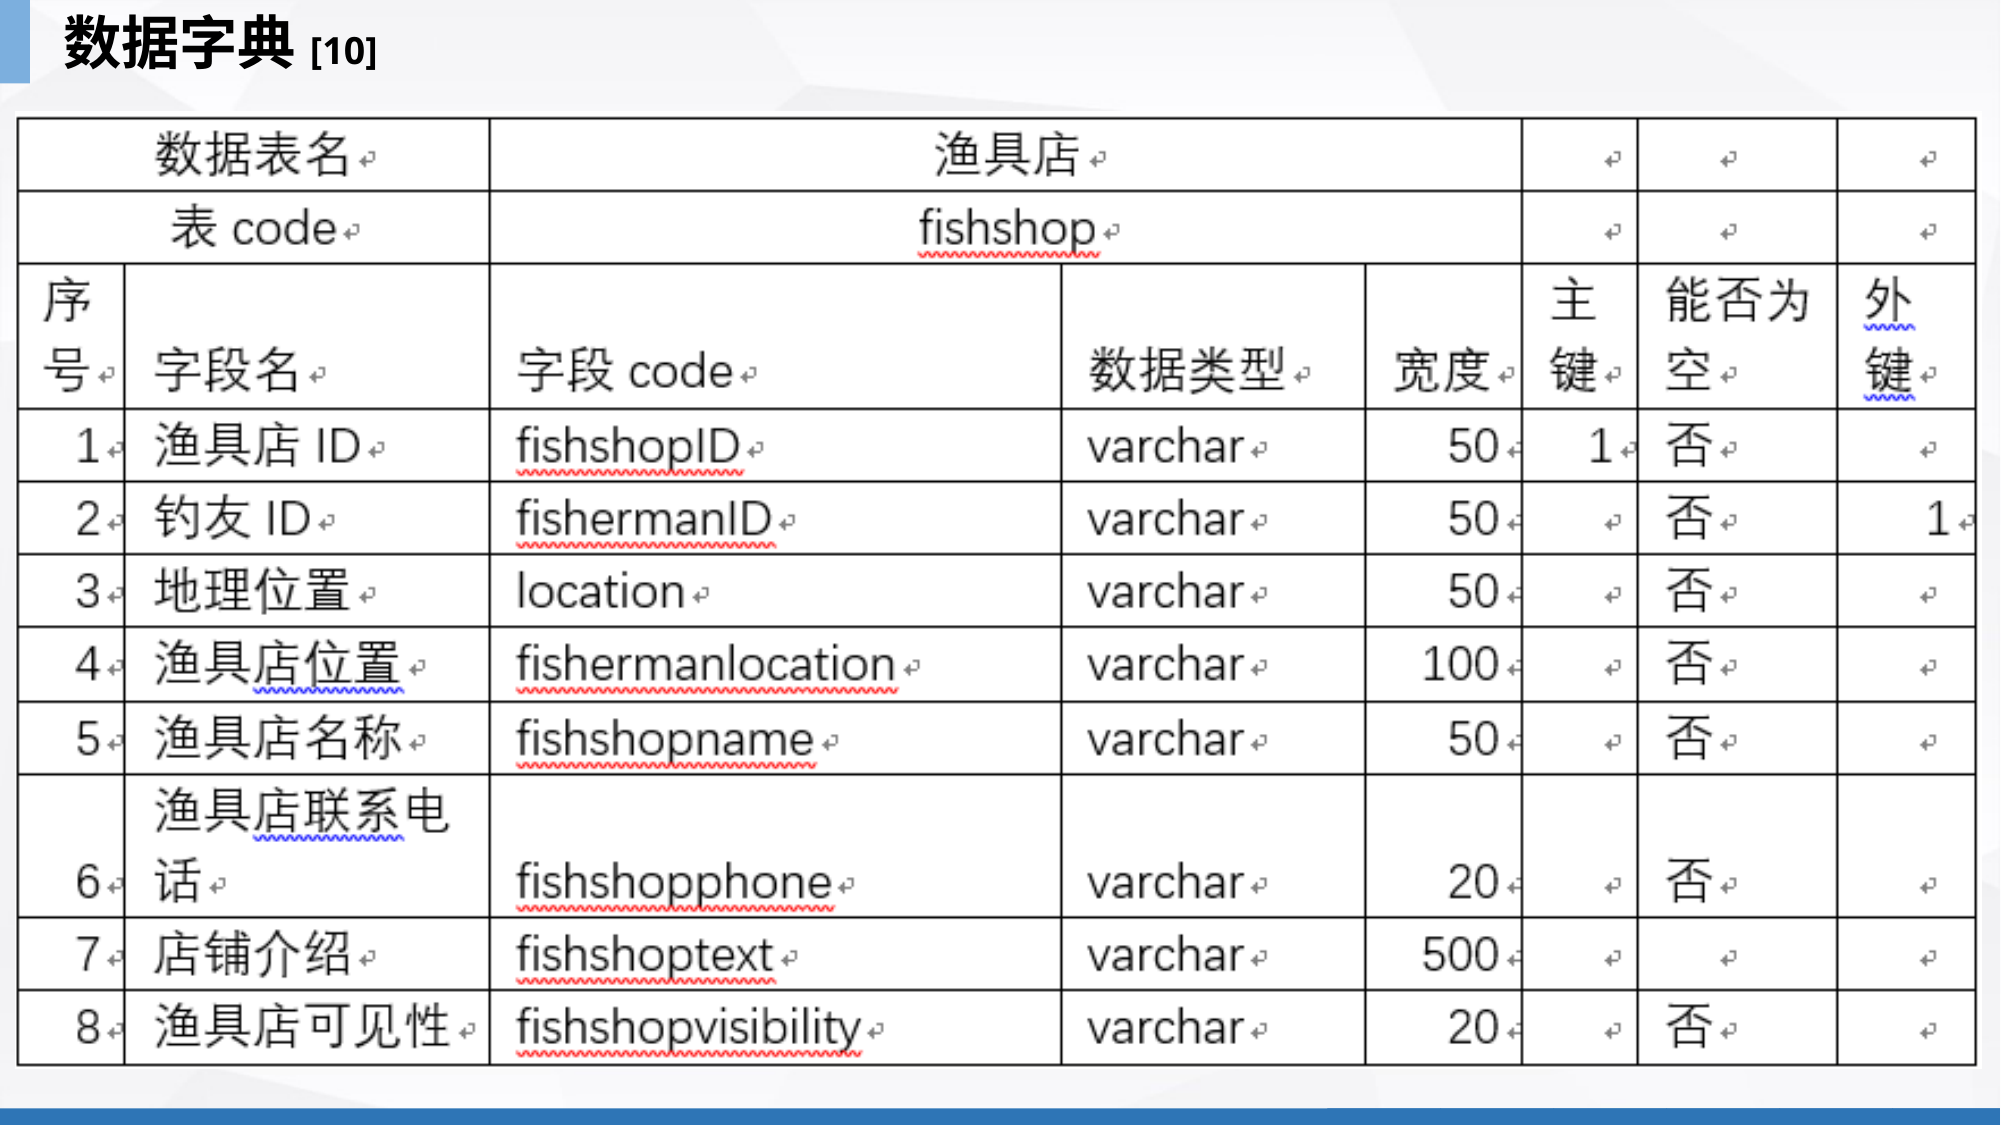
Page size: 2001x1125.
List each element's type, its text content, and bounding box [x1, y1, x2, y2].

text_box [0, 1108, 2000, 1125]
text_box [0, 0, 31, 84]
text_box 数据字典[10] [48, 0, 489, 84]
picture [0, 0, 2001, 1125]
